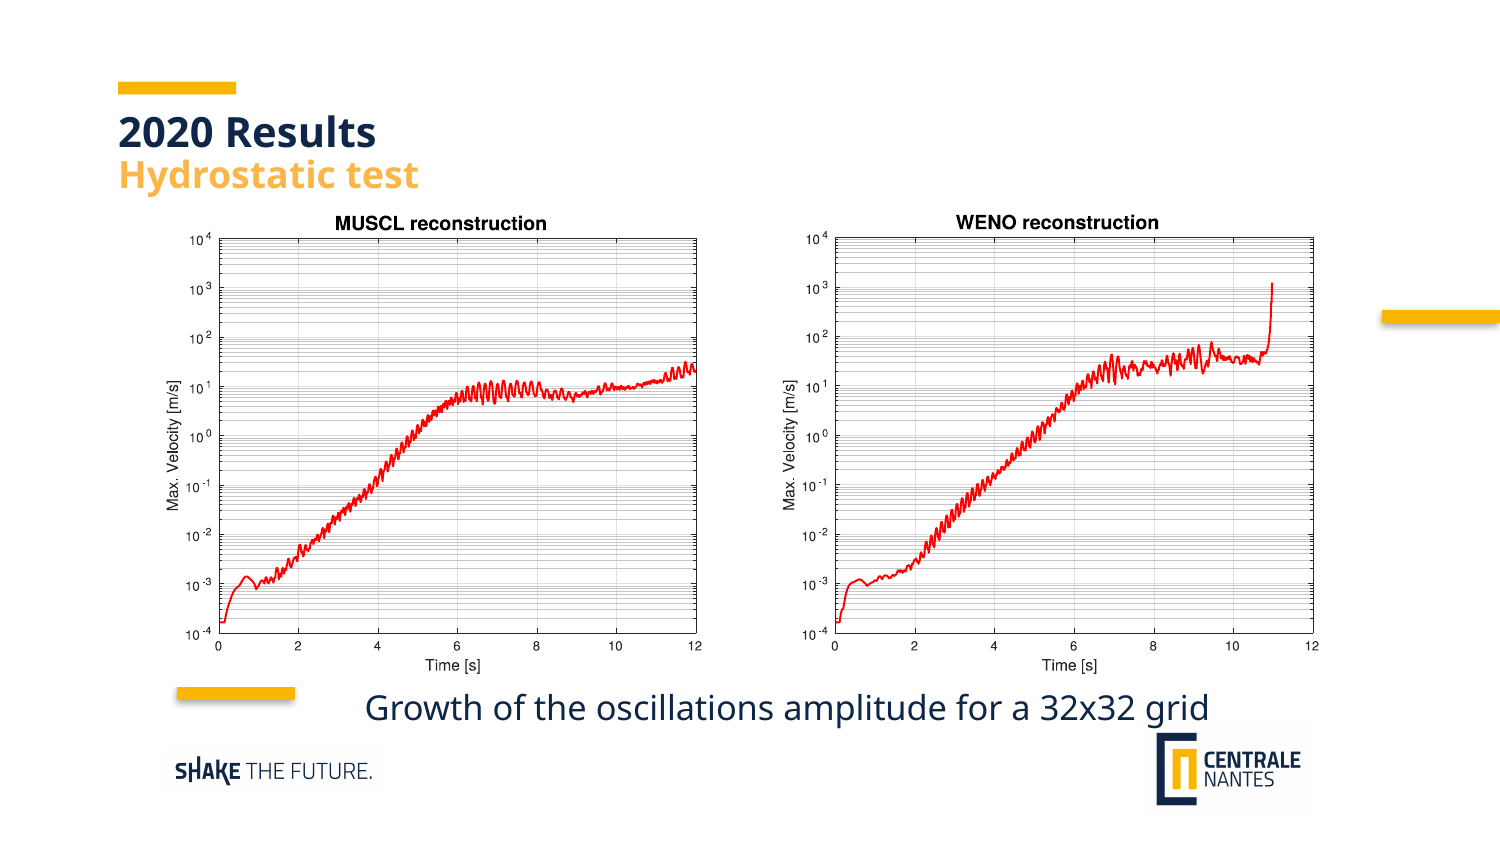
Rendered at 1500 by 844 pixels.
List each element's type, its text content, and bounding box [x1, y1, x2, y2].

list 2020 Results Hydrostatic test [118, 111, 1372, 222]
picture [163, 745, 364, 793]
picture [0, 0, 1500, 705]
list Growth of the oscillations amplitude for a 32x32 grid [364, 686, 1500, 844]
